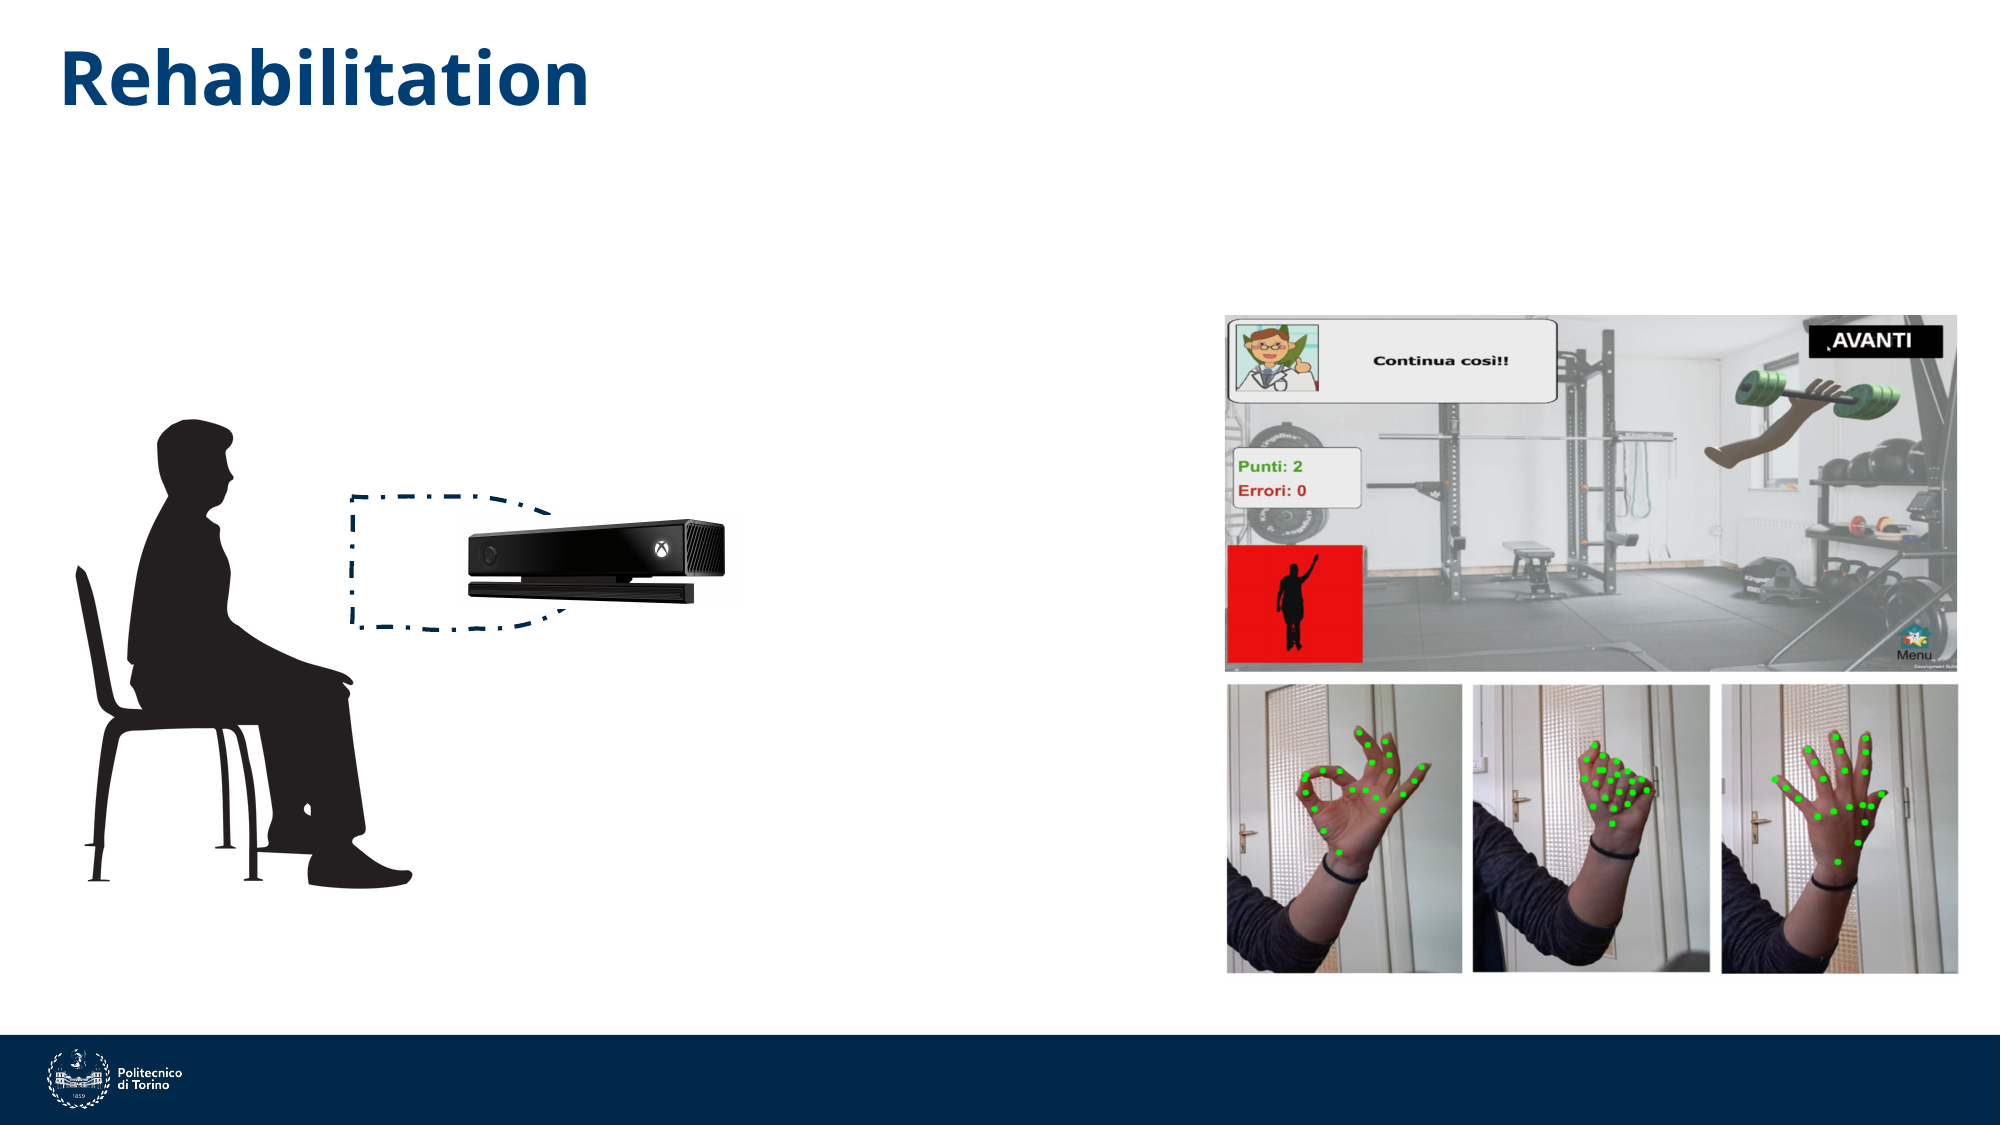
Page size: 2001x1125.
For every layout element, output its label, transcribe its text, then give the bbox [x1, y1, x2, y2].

picture [1224, 315, 1958, 678]
text_box [500, 609, 565, 629]
text_box [500, 499, 550, 515]
picture [47, 1049, 182, 1109]
picture [1224, 681, 1963, 980]
picture [0, 398, 740, 910]
title Rehabilitation [43, 29, 1958, 207]
